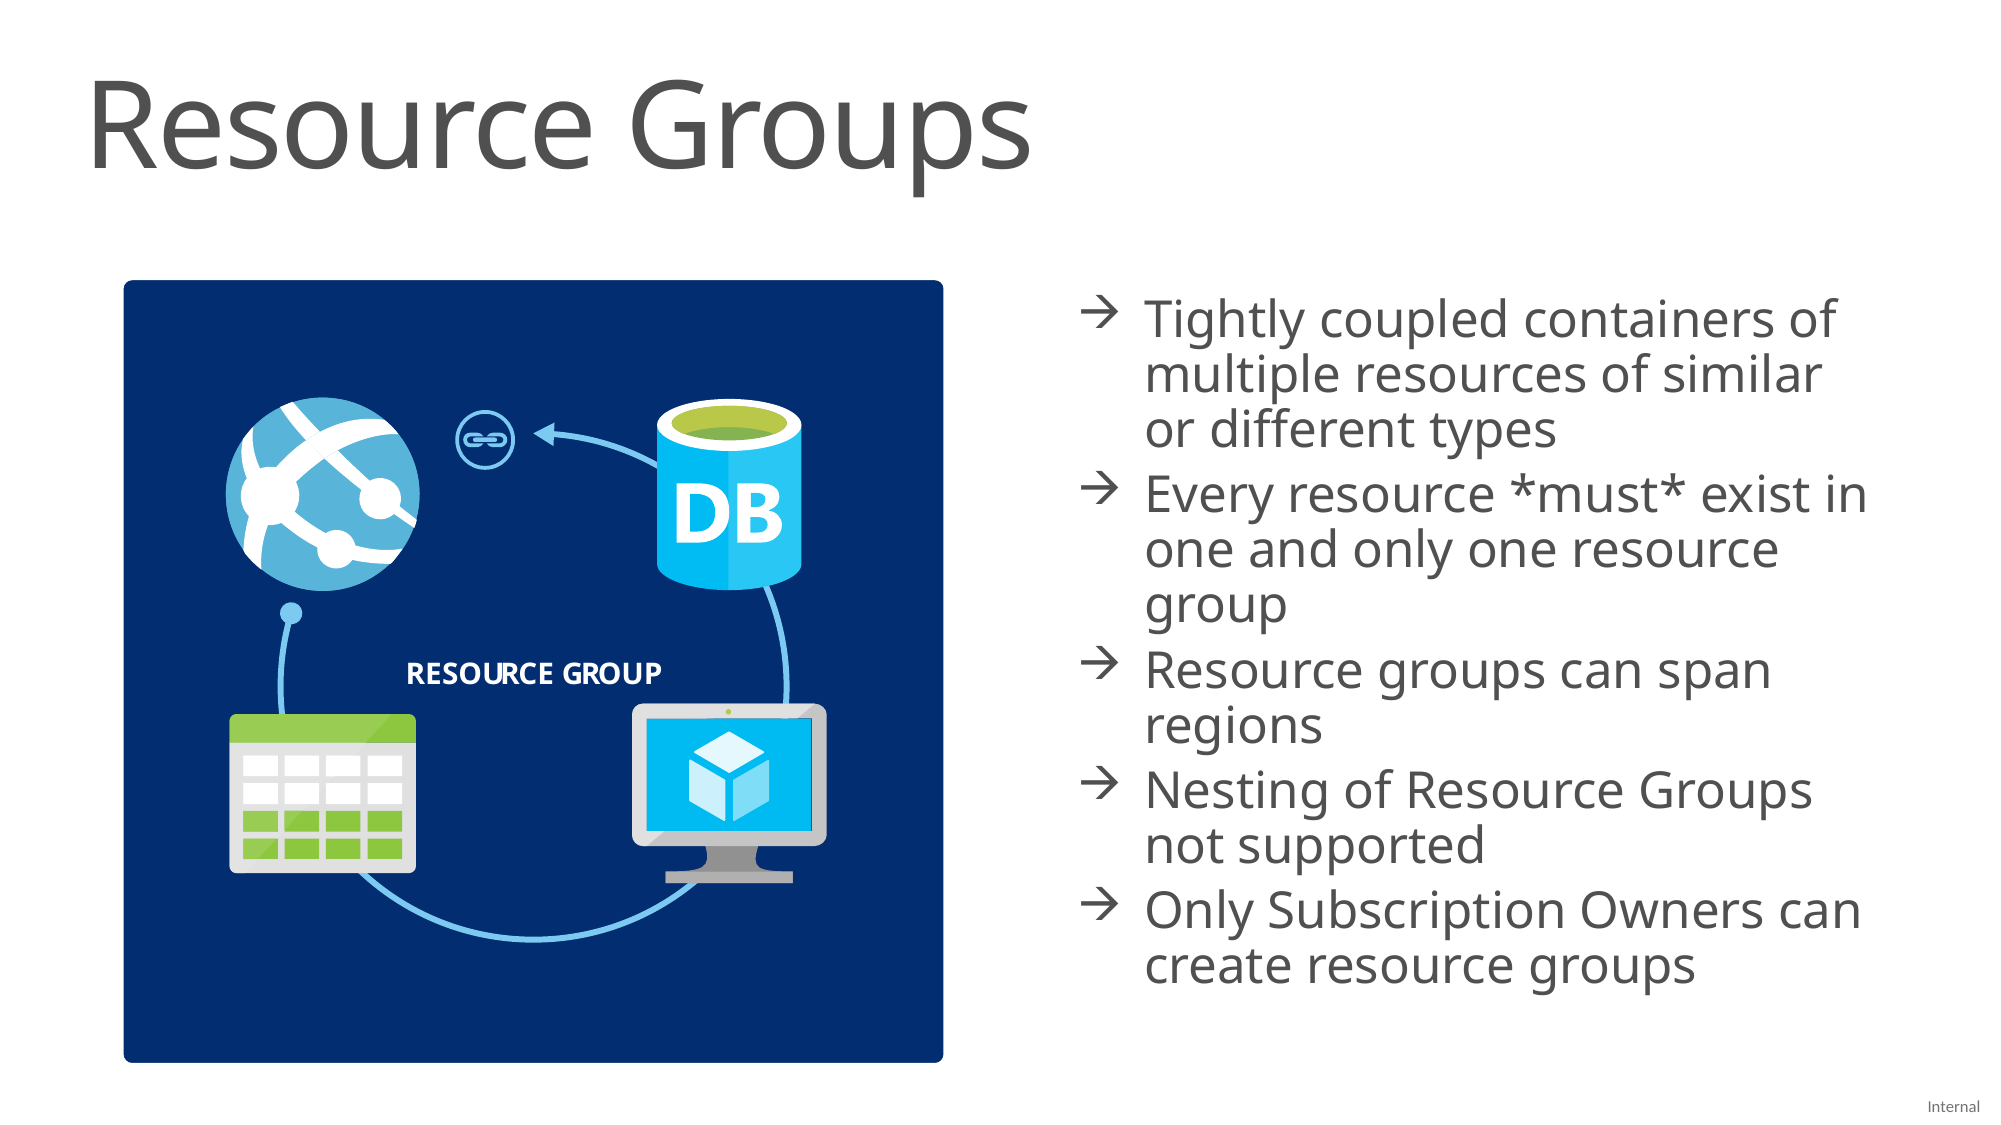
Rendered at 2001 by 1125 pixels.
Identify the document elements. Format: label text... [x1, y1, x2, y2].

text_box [119, 276, 948, 1067]
text_box Resource Groups [60, 48, 1980, 199]
text_box Tightly coupled containers of multiple resources of similar or different types Every resource *must* exist in one and only one resource group Resource groups can span regions Nesting of Resource Groups not supported Only Subscription Owners can create resource groups [1053, 278, 1903, 1062]
